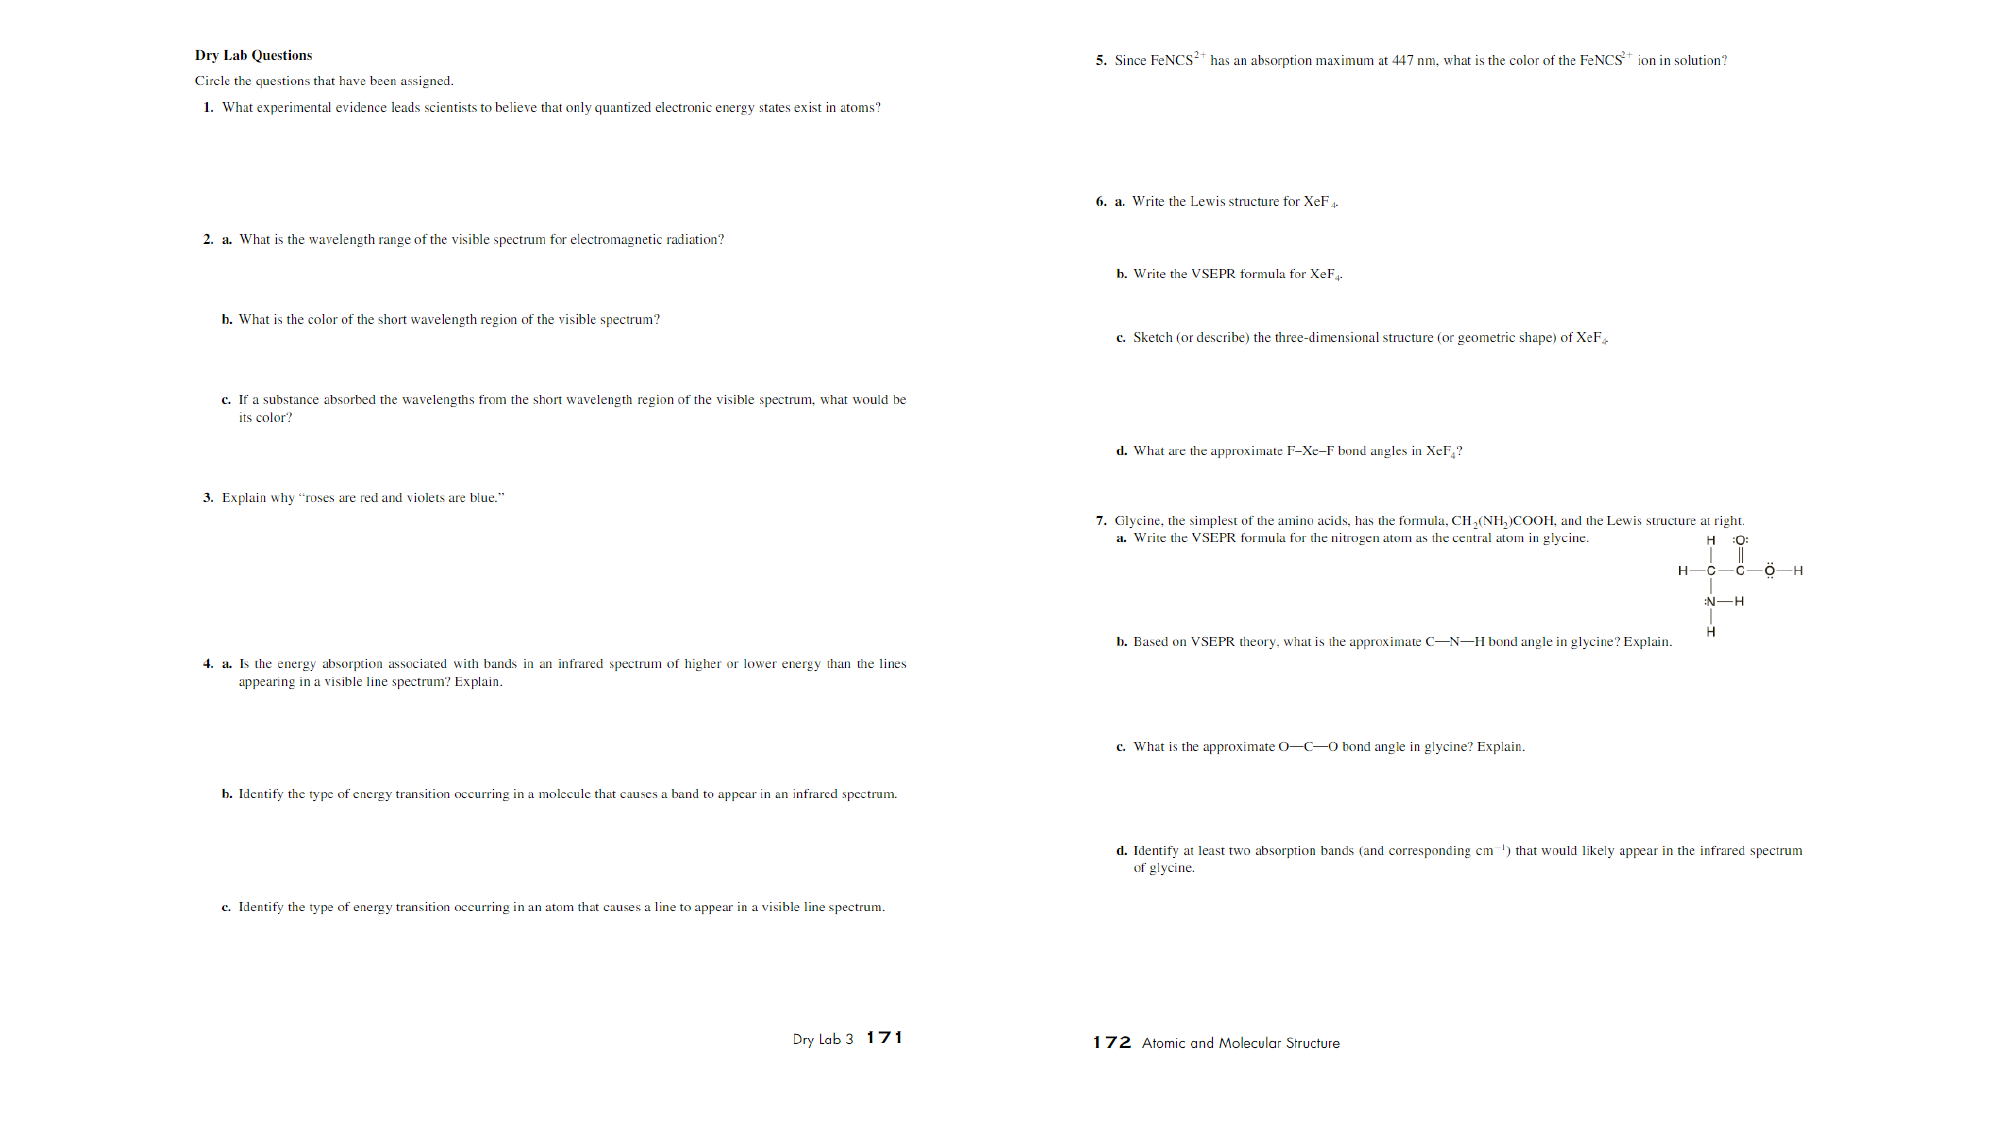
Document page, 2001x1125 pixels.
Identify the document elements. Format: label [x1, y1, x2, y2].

picture [95, 0, 928, 1125]
picture [1071, 0, 1898, 1125]
